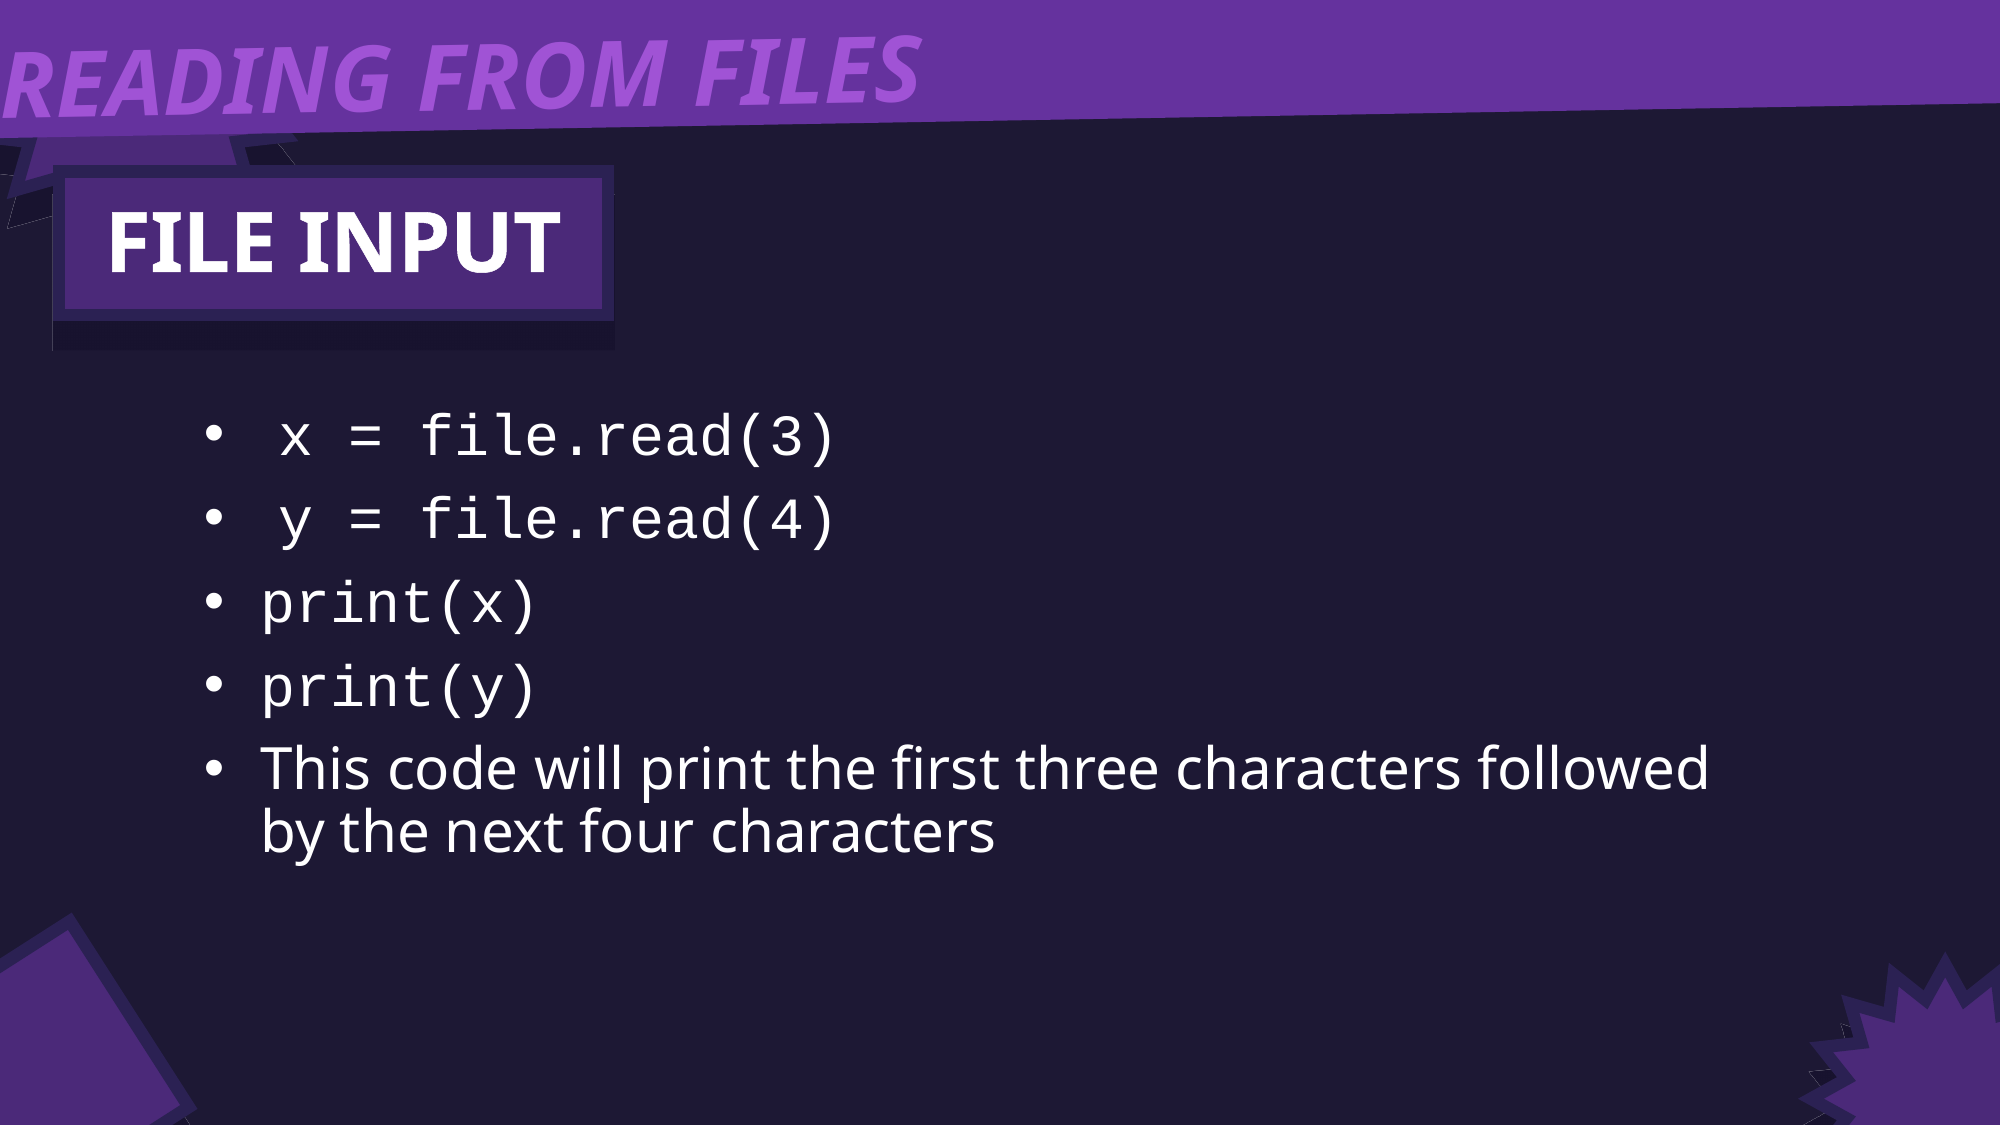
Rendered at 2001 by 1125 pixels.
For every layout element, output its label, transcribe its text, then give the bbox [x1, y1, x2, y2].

text_box [0, 919, 192, 1125]
text_box [0, 134, 290, 193]
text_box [58, 170, 609, 316]
subtitle x = file.read(3) y = file.read(4) print(x) print(y) This code will print the first three characters followed by the next four characters [189, 397, 1768, 1078]
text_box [0, 0, 2000, 126]
text_box [1807, 961, 2000, 1125]
